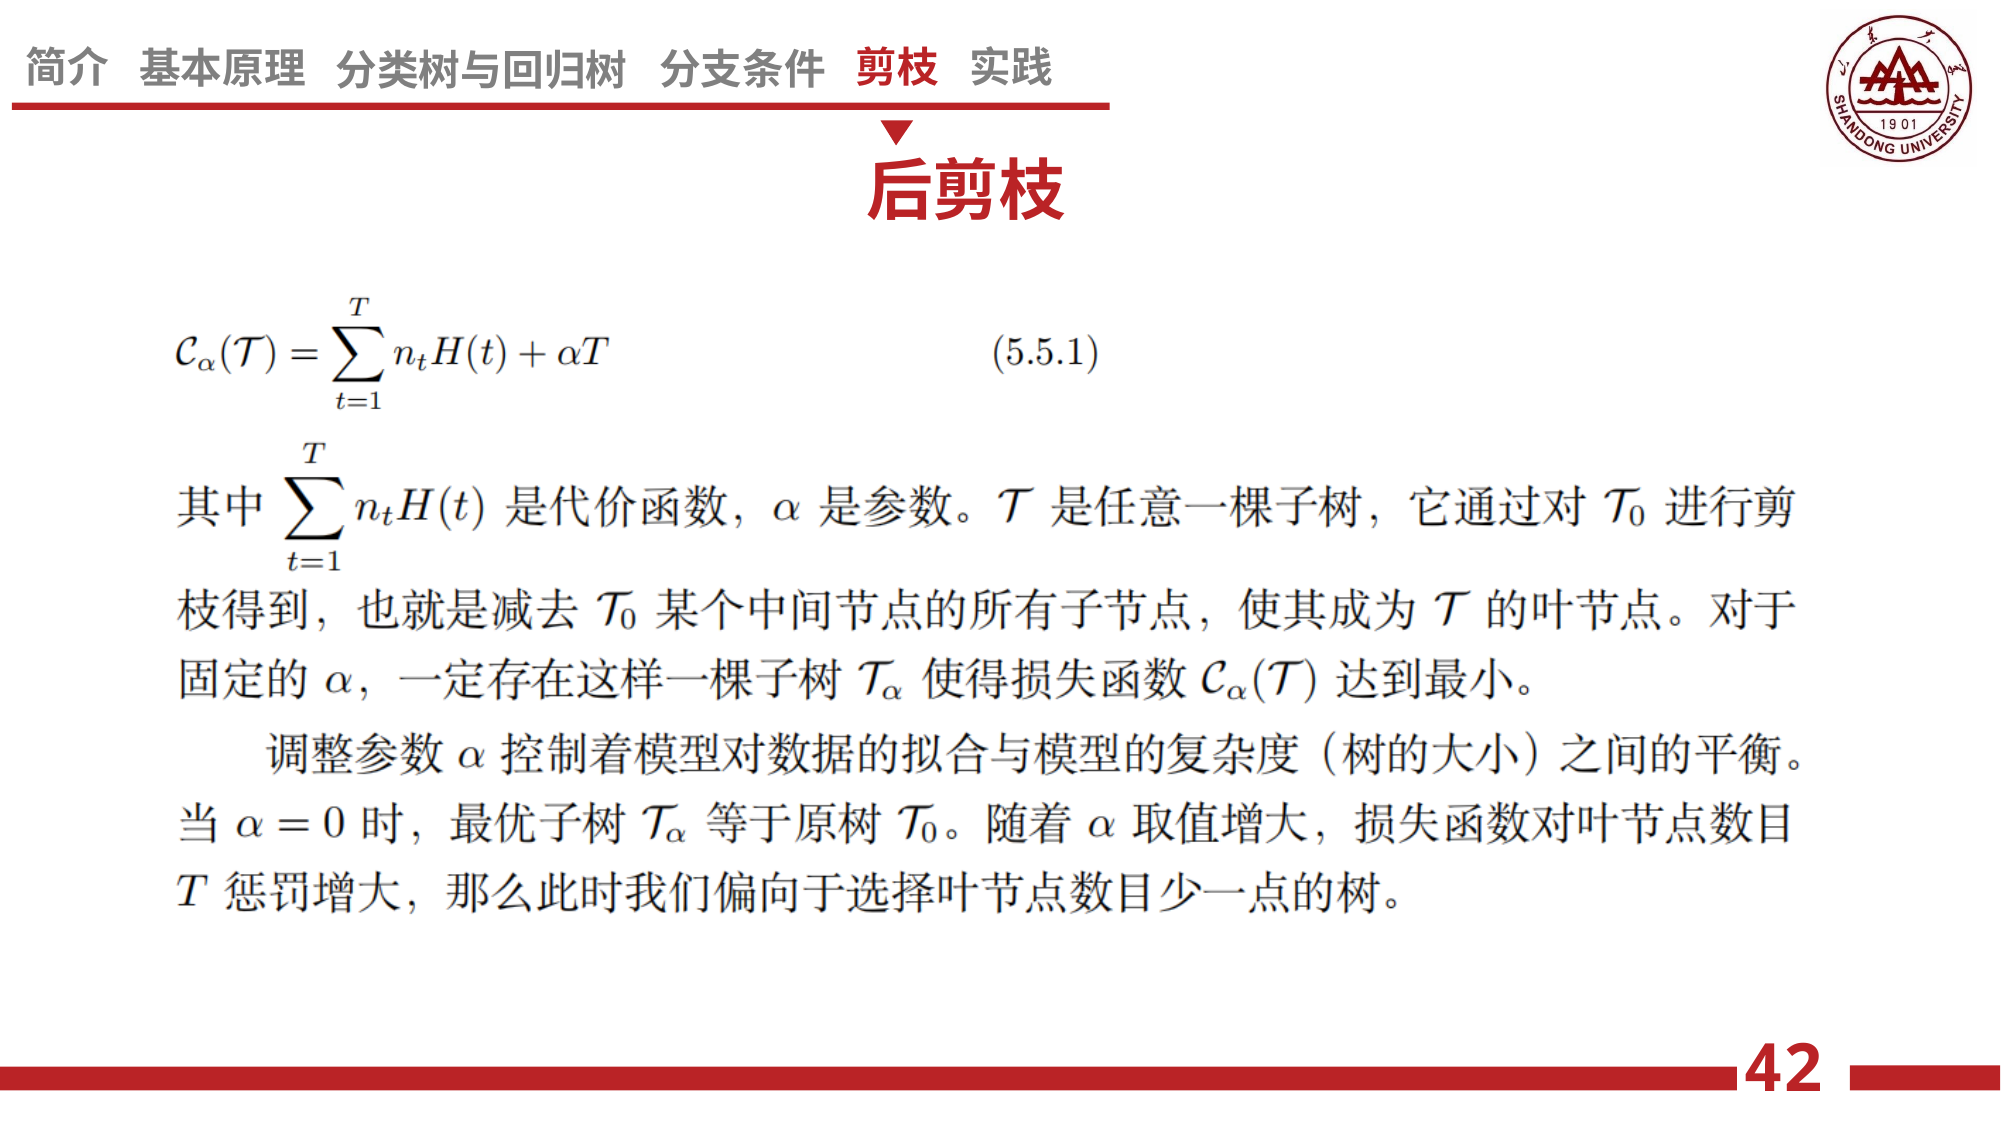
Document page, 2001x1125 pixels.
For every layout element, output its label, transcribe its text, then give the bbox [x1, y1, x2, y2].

text_box [100, 233, 1856, 1040]
picture [164, 287, 1835, 925]
text_box 后剪枝 [851, 140, 1082, 233]
picture [1820, 9, 1977, 167]
